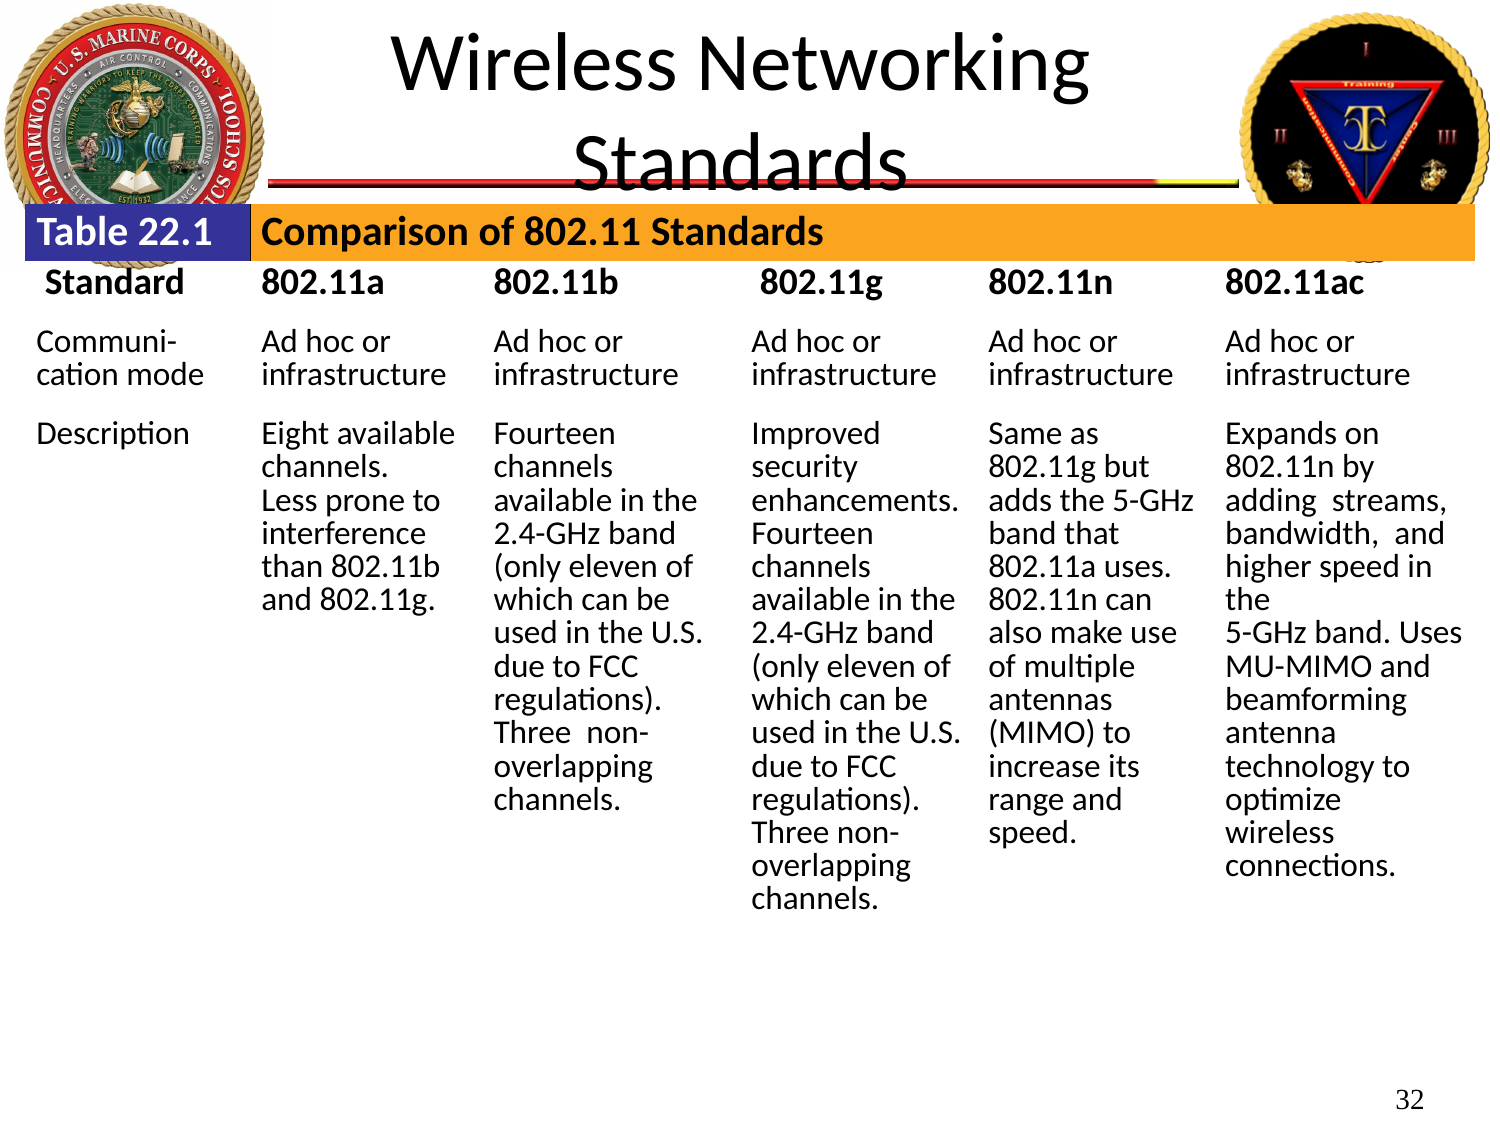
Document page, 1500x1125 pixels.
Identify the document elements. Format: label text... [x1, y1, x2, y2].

table_cell 802.11a [250, 261, 482, 327]
table_cell Improved security enhancements. Fourteen channels available in the 2.4-GHz band (only eleven of which can be used in the U.S. due to FCC regulations). Three non-overlapping channels. [740, 420, 977, 1032]
table_cell Ad hoc or infrastructure [1214, 327, 1475, 420]
table_header Table 22.1 [25, 204, 250, 261]
table_cell Expands on 802.11n by adding streams, bandwidth, and higher speed in the 5-GHz band. Uses MU-MIMO and beamforming antenna technology to optimize wireless connections. [1214, 420, 1475, 1032]
table_cell 802.11n [977, 261, 1214, 327]
title Wireless Networking Standards [75, 0, 1425, 188]
table_cell Ad hoc or infrastructure [250, 327, 482, 420]
table_cell Same as 802.11g but adds the 5-GHz band that 802.11a uses. 802.11n can also make use of multiple antennas (MIMO) to increase its range and speed. [977, 420, 1214, 1032]
table_cell Eight available channels. Less prone to interference than 802.11b and 802.11g. [250, 420, 482, 1032]
picture [0, 0, 268, 274]
picture [1239, 12, 1490, 263]
table_cell 802.11g [740, 261, 977, 327]
table_cell Description [25, 420, 250, 1032]
table_cell 802.11ac [1214, 261, 1475, 327]
table_cell Standard [25, 261, 250, 327]
table_cell Ad hoc or infrastructure [482, 327, 740, 420]
table_cell Communi-cation mode [25, 327, 250, 420]
table_cell Fourteen channels available in the 2.4-GHz band (only eleven of which can be used in the U.S. due to FCC regulations). Three non-overlapping channels. [482, 420, 740, 1032]
table_cell Ad hoc or infrastructure [740, 327, 977, 420]
table_cell Ad hoc or infrastructure [977, 327, 1214, 420]
table_header Comparison of 802.11 Standards [251, 204, 1475, 261]
table_cell 802.11b [482, 261, 740, 327]
